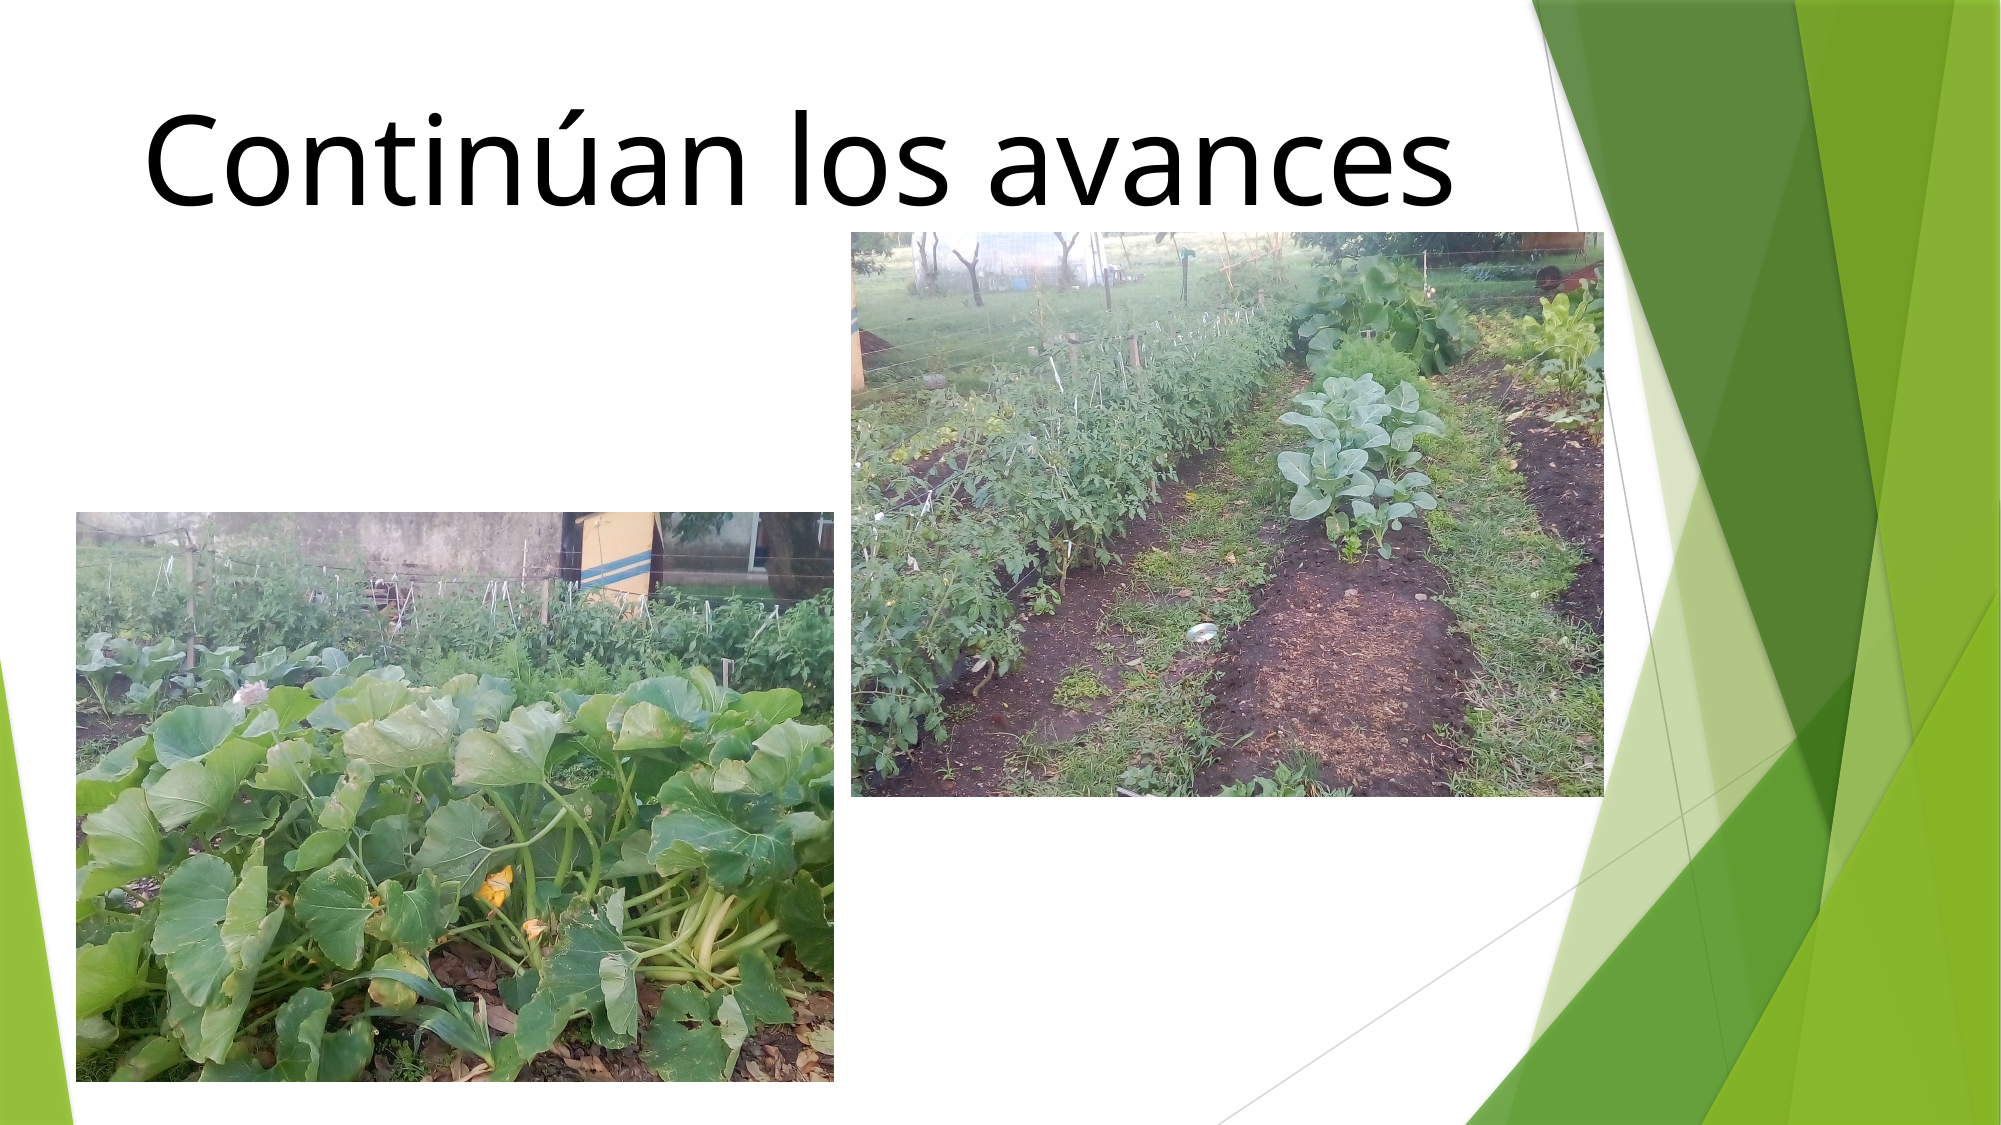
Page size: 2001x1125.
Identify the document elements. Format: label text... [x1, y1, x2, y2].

title Continúan los avances [111, 73, 1522, 290]
picture [851, 232, 1605, 798]
picture [75, 512, 835, 1082]
